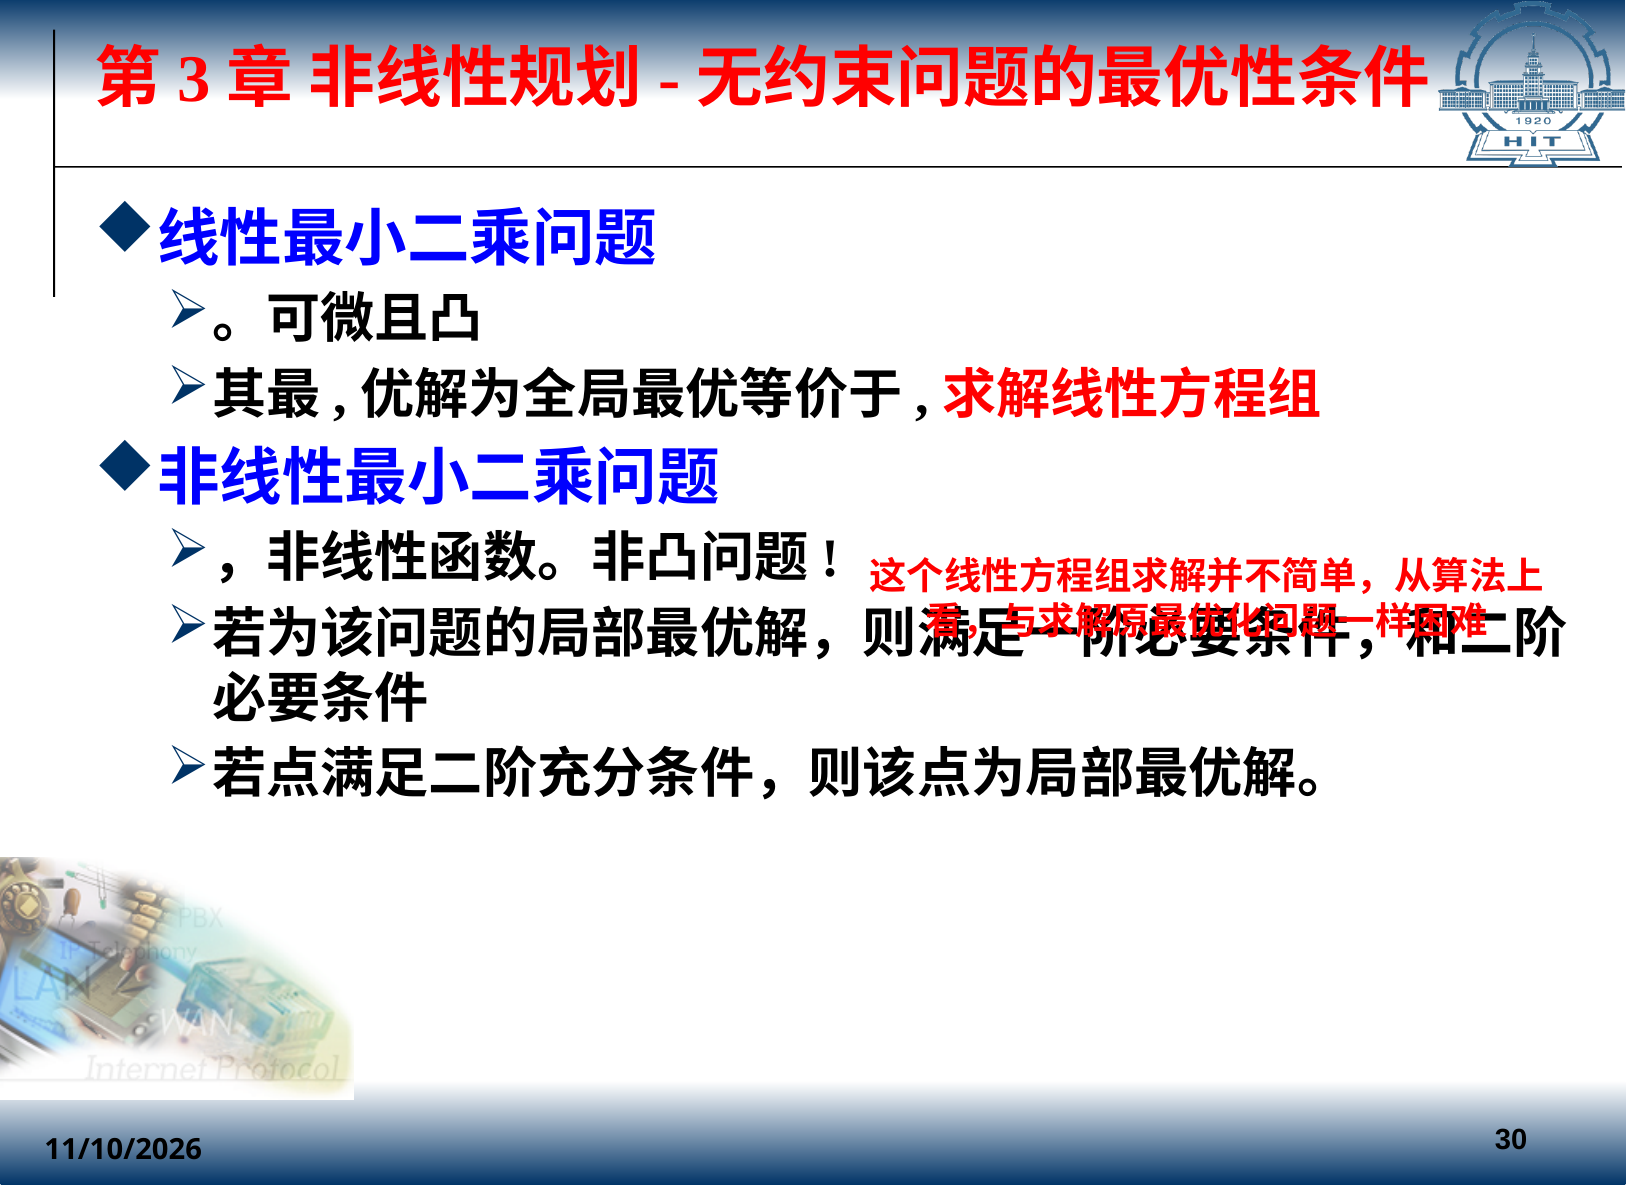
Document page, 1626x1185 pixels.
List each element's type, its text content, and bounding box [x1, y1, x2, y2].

picture [0, 857, 354, 1100]
text_box 这个线性方程组求解并不简单，从算法上看，与求解原最优化问题一样困难 [840, 544, 1573, 650]
picture [1438, 1, 1626, 167]
title 第3章 非线性规划-无约束问题的最优性条件 [80, 11, 1500, 138]
